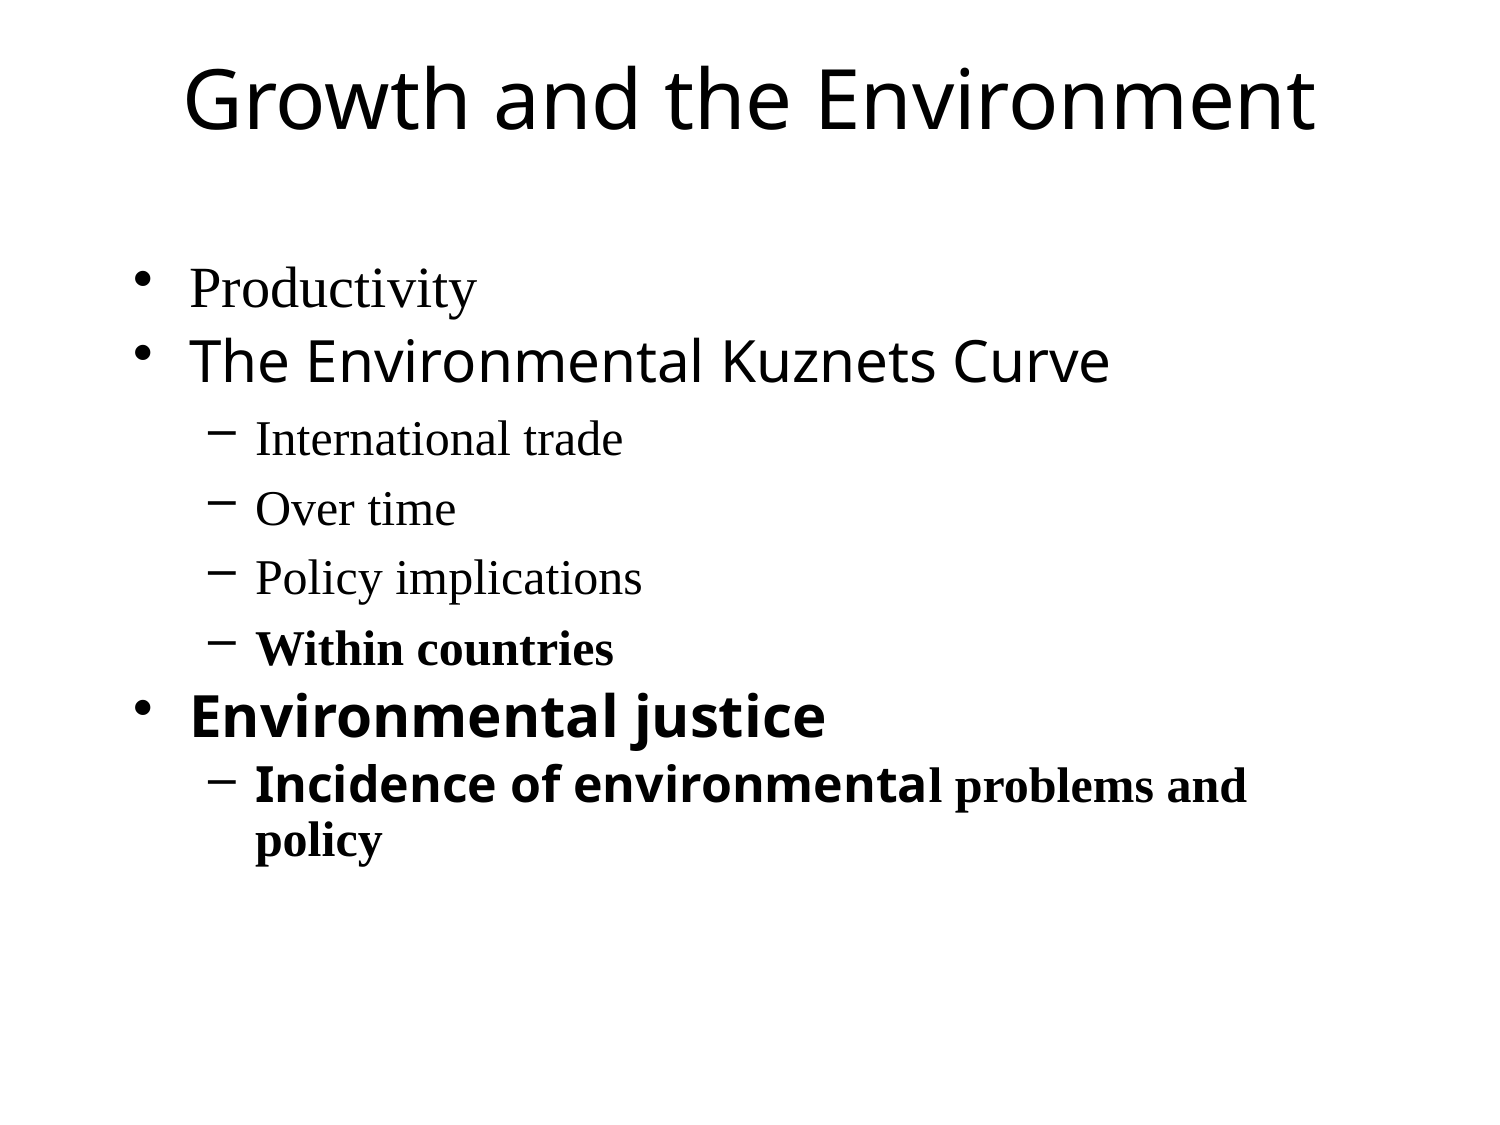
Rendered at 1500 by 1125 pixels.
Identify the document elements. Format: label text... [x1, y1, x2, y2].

list Productivity The Environmental Kuznets Curve International trade Over time Policy implications Within countries Environmental justice Incidence of environmental problems and policy [117, 249, 1394, 926]
title Growth and the Environment [112, 2, 1388, 191]
